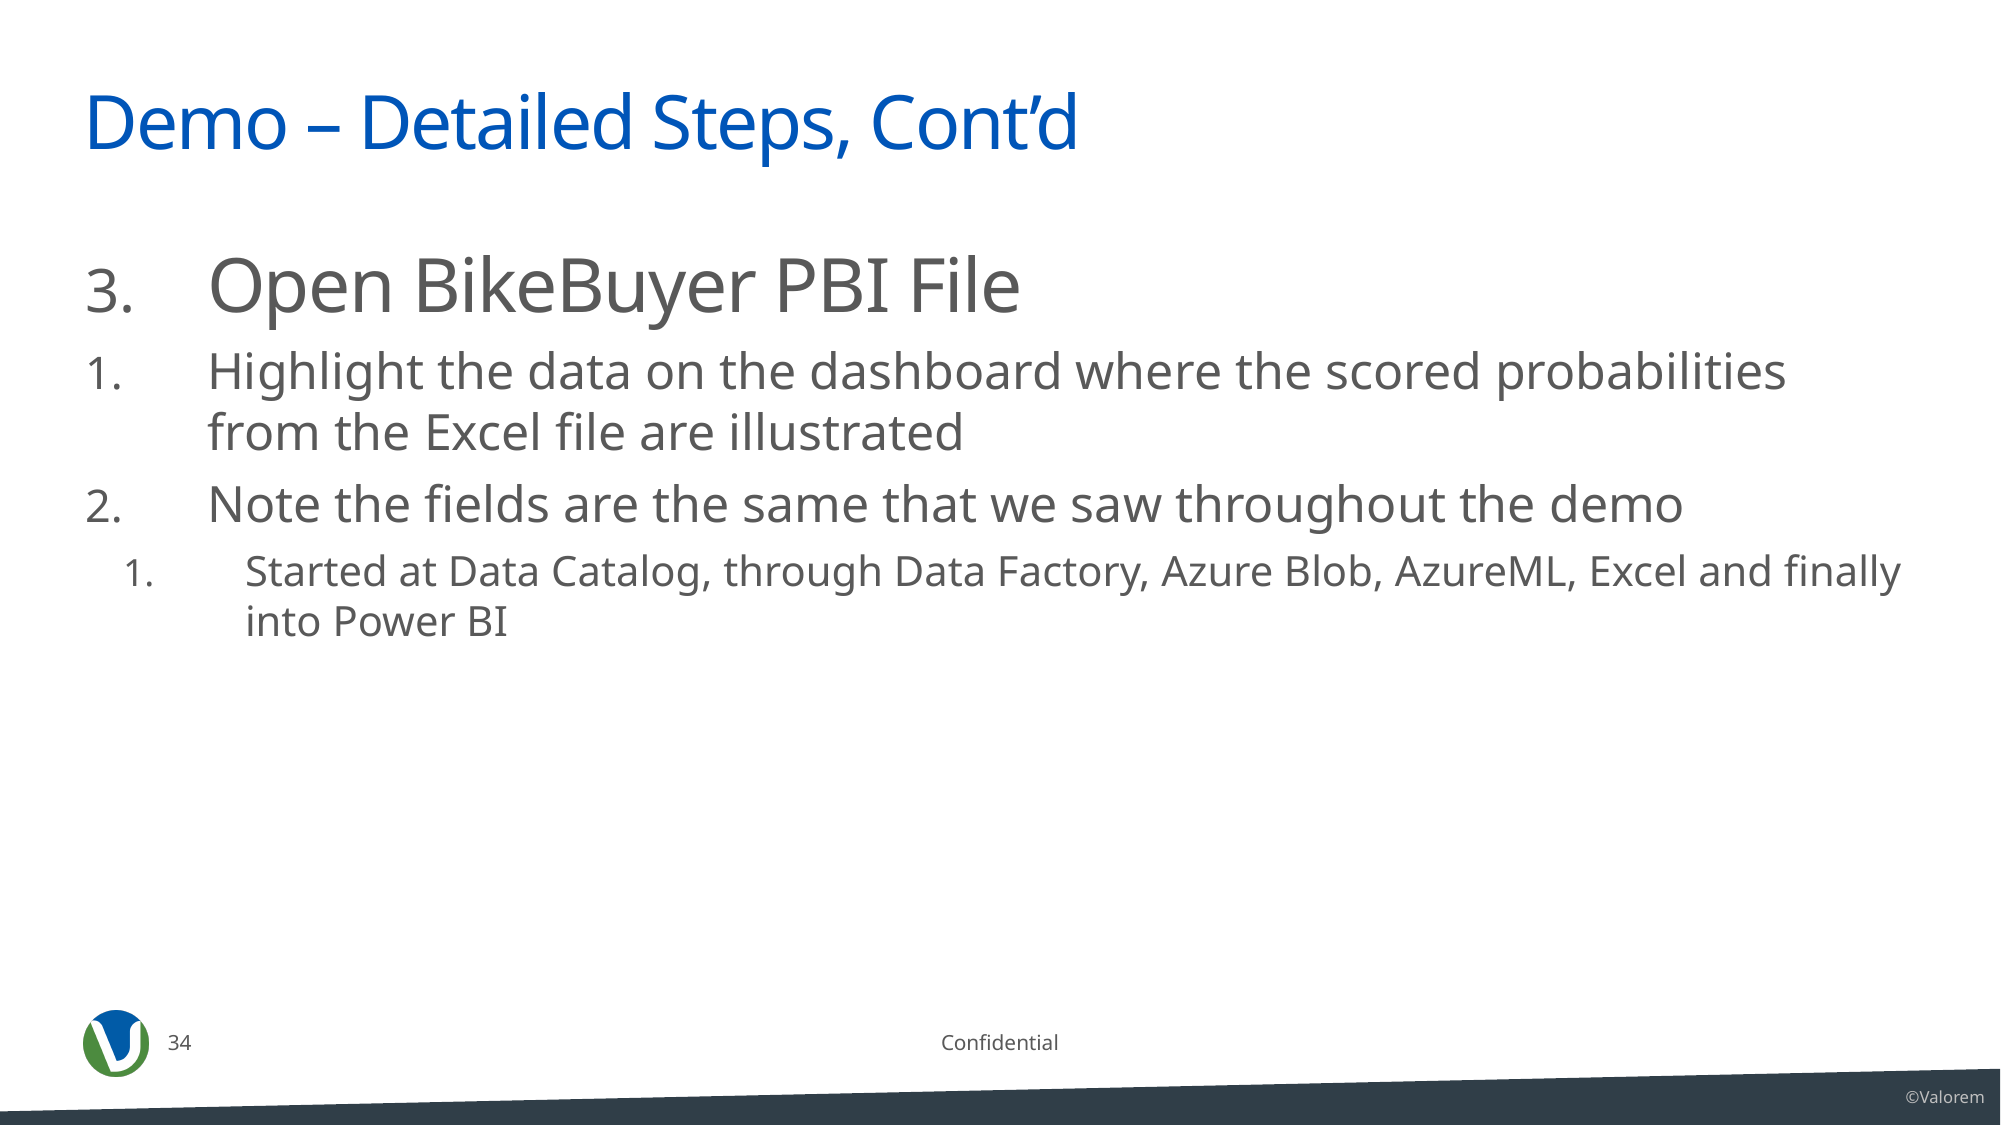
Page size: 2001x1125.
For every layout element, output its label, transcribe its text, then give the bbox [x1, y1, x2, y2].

picture [83, 1010, 149, 1077]
list Open BikeBuyer PBI File Highlight the data on the dashboard where the scored probabilities from the Excel file are illustrated Note the fields are the same that we saw throughout the demo Started at Data Catalog, through Data Factory, Azure Blob, AzureML, Excel and finally into Power BI [85, 237, 1915, 629]
footer Confidential [662, 1025, 1338, 1062]
title Demo – Detailed Steps, Cont’d [83, 49, 1917, 203]
slide_number 34 [167, 1025, 260, 1062]
